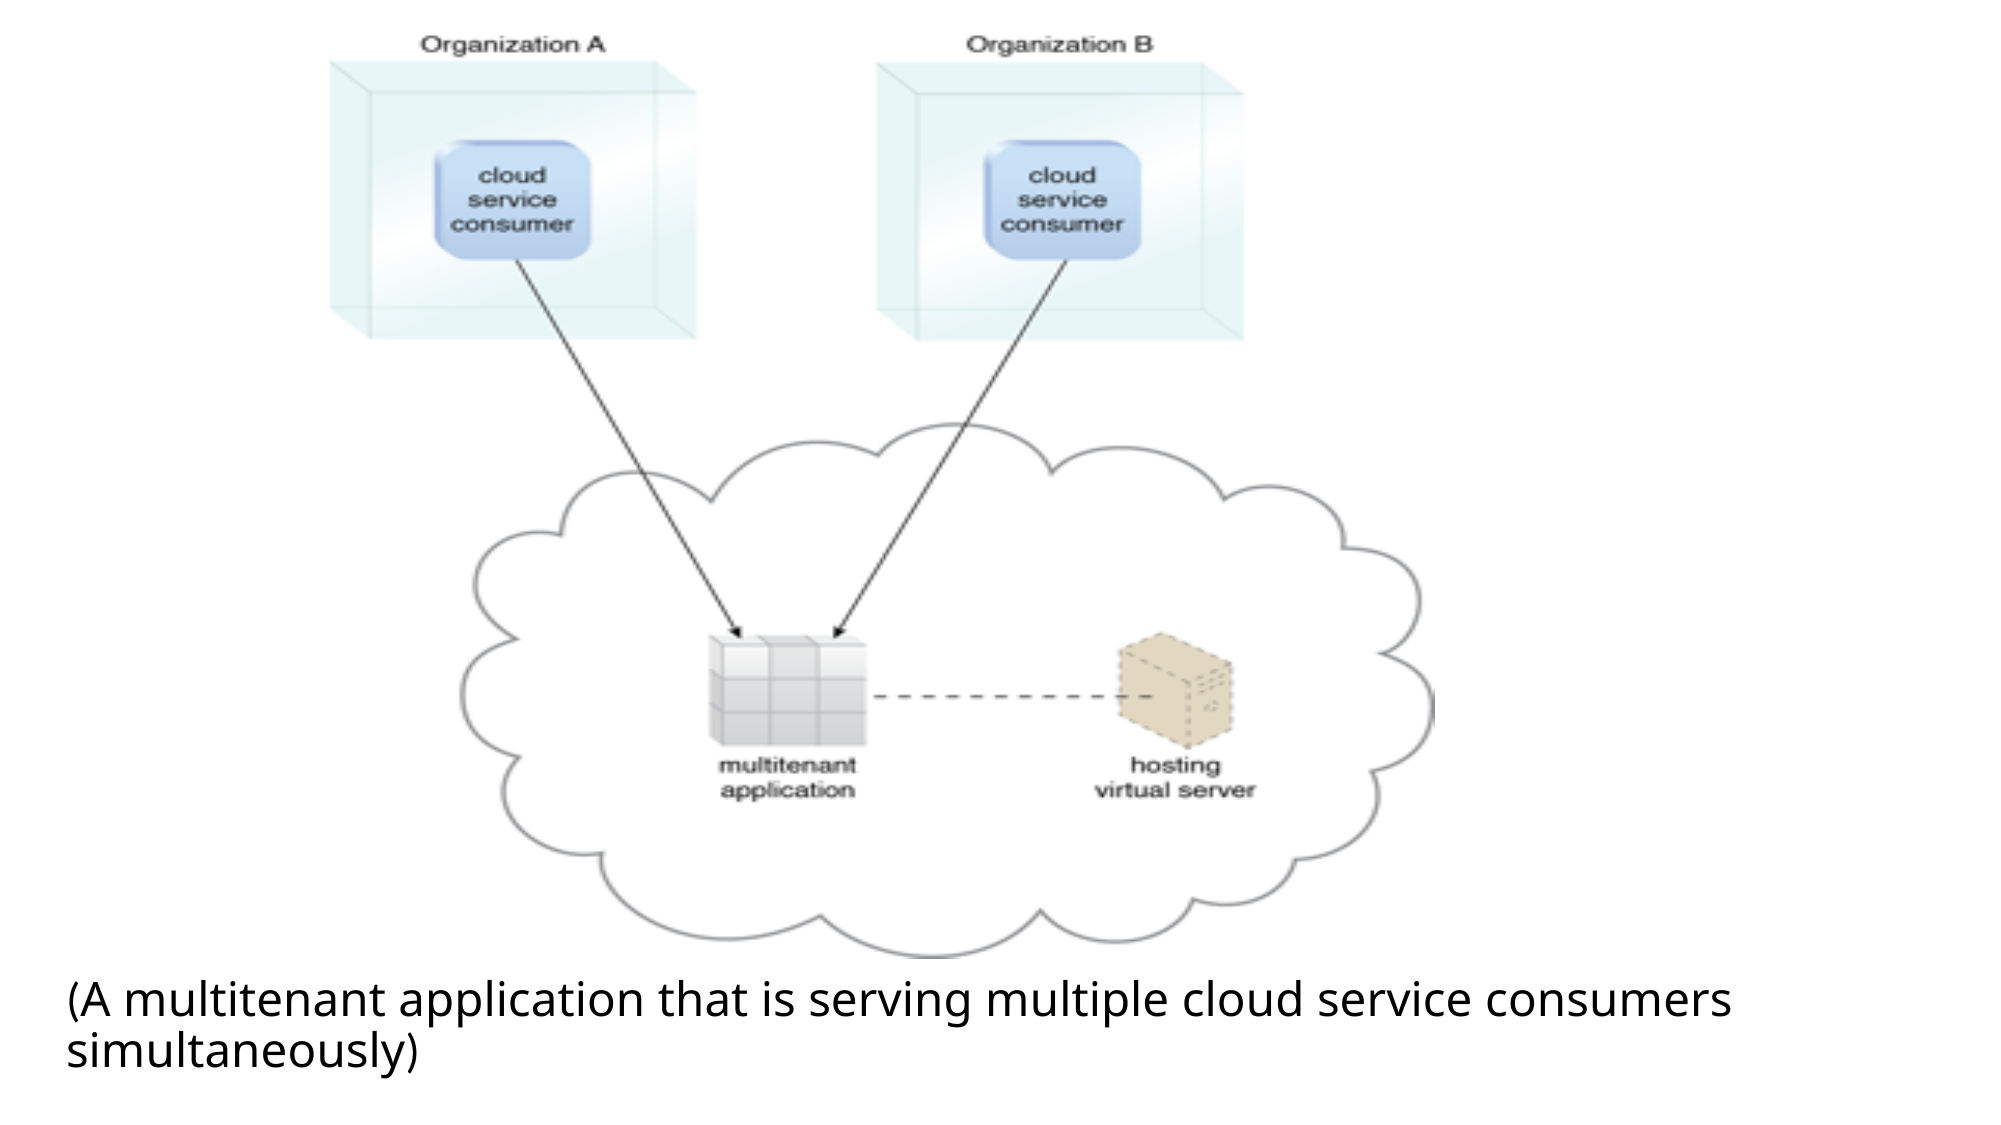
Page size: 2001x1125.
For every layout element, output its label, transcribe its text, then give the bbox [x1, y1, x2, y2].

picture [330, 34, 1435, 959]
list (A multitenant application that is serving multiple cloud service consumers simultaneously) [50, 299, 1956, 1090]
